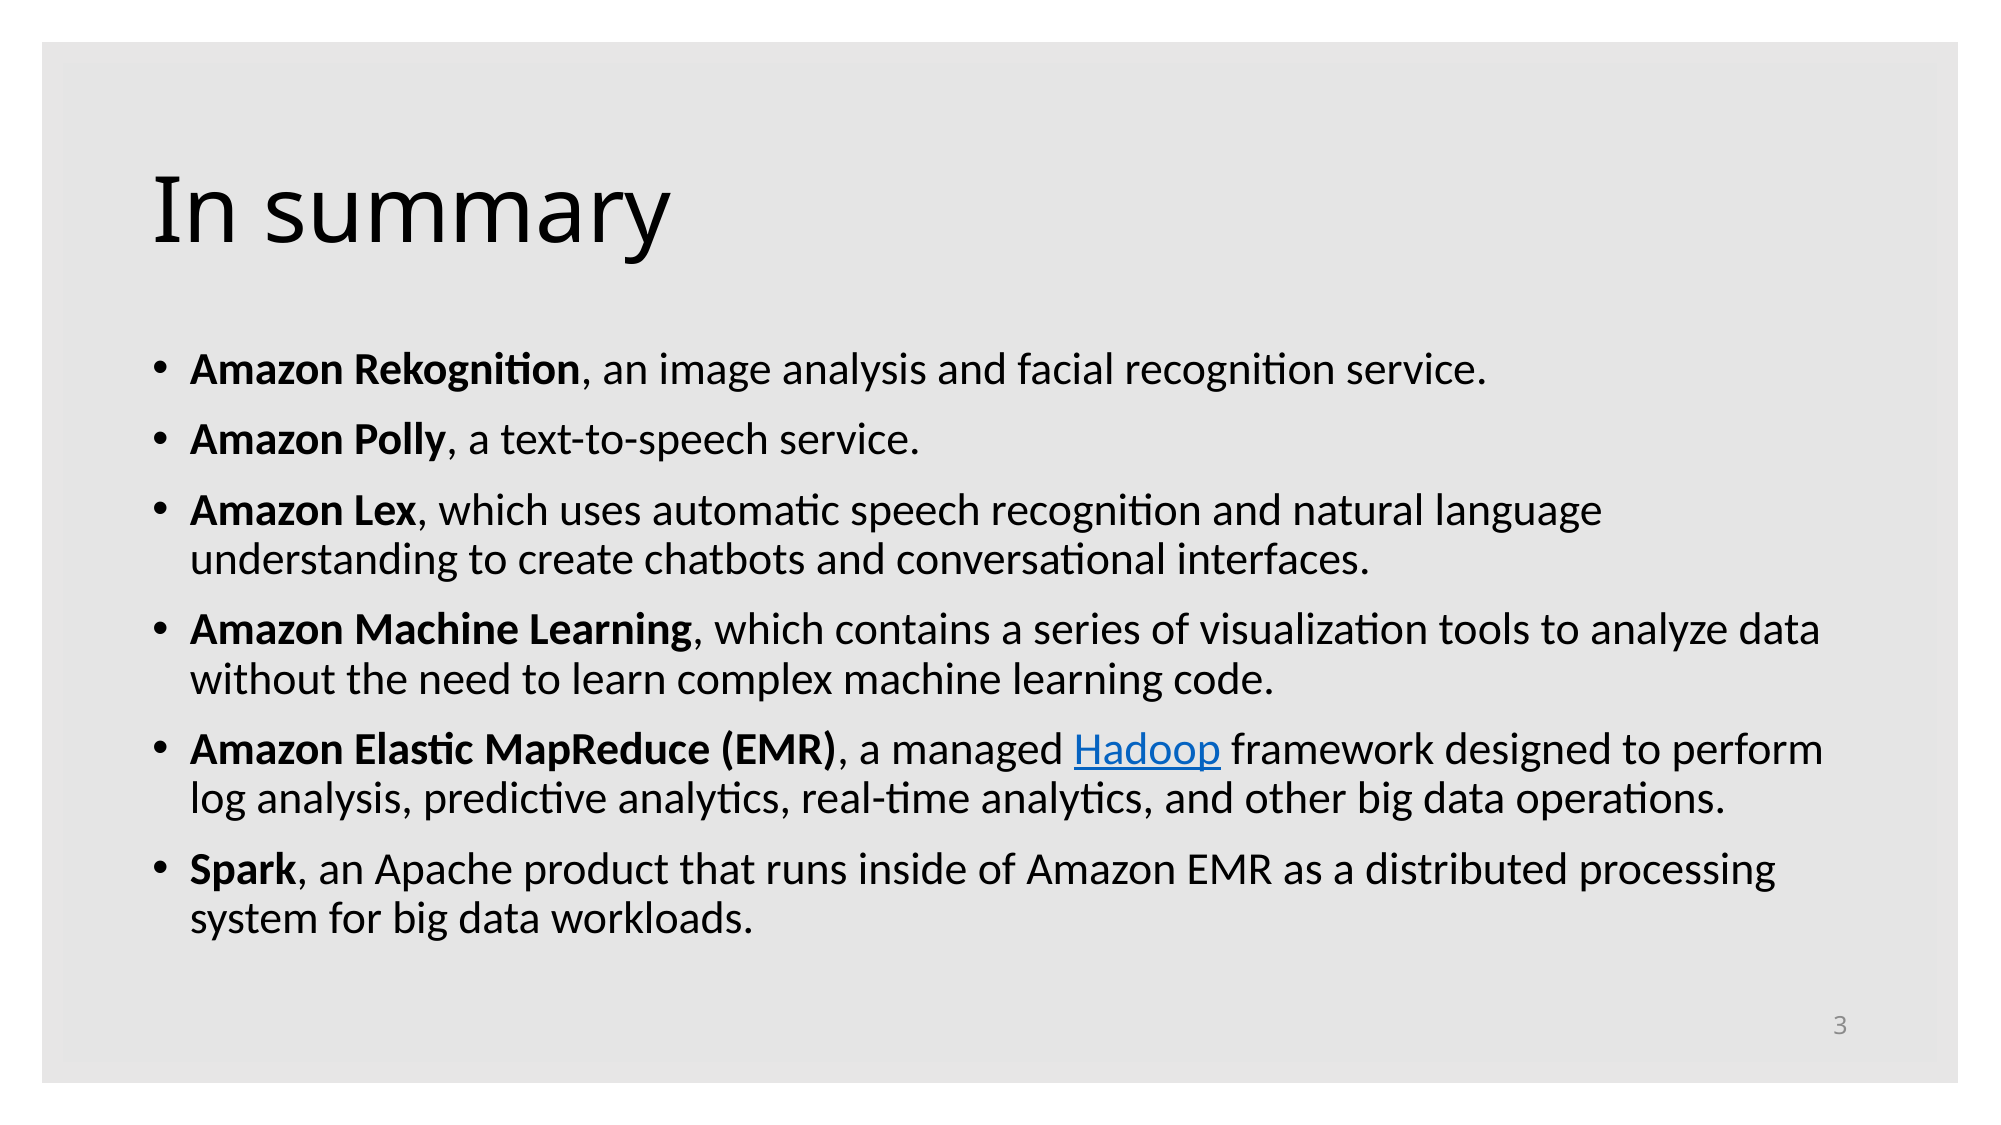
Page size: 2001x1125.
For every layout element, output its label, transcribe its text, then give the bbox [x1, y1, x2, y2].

title In summary [137, 103, 1863, 322]
slide_number 3 [1412, 996, 1863, 1057]
list Amazon Rekognition, an image analysis and facial recognition service. Amazon Polly, a text-to-speech service. Amazon Lex, which uses automatic speech recognition and natural language understanding to create chatbots and conversational interfaces. Amazon Machine Learning, which contains a series of visualization tools to analyze data without the need to learn complex machine learning code. Amazon Elastic MapReduce (EMR), a managed Hadoop framework designed to perform log analysis, predictive analytics, real-time analytics, and other big data operations. Spark, an Apache product that runs inside of Amazon EMR as a distributed processing system for big data workloads. [137, 337, 1863, 973]
text_box [52, 51, 1948, 1073]
